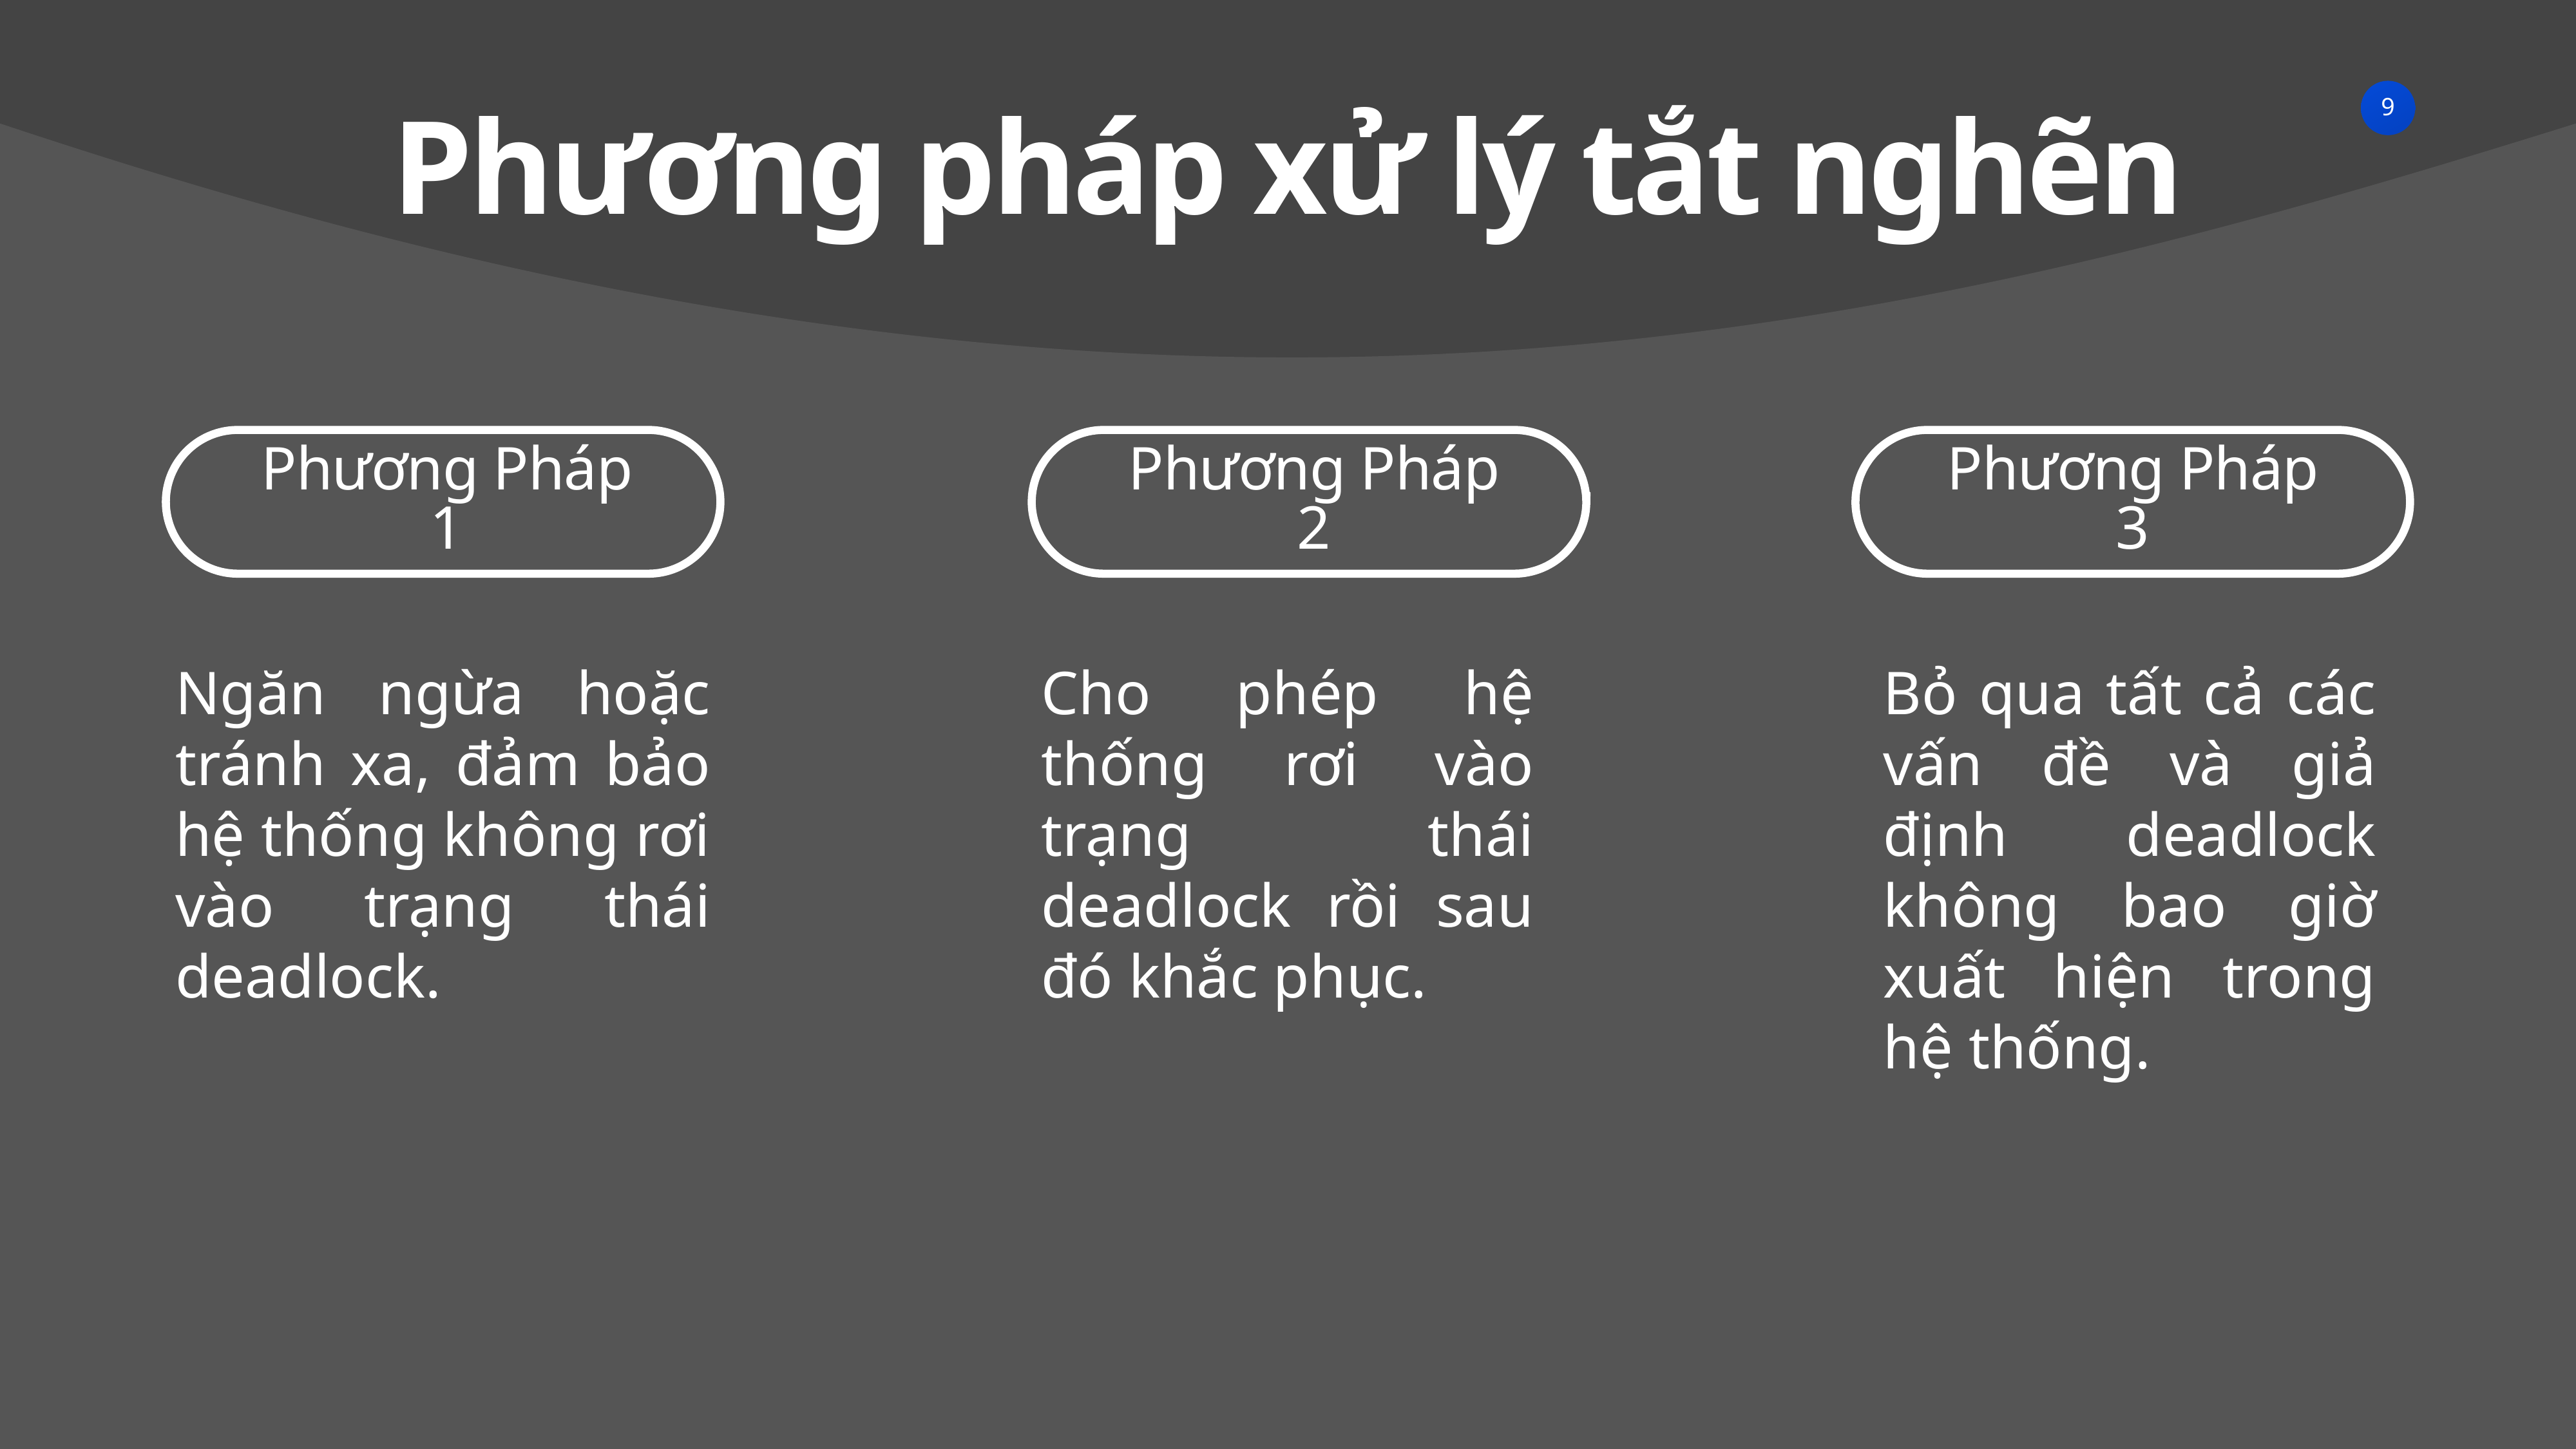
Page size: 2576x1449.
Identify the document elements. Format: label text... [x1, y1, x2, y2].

text_box [165, 429, 721, 574]
text_box Phương Pháp 3 [1930, 438, 2336, 566]
text_box Ngăn ngừa hoặc tránh xa, đảm bảo hệ thống không rơi vào trạng thái deadlock. [166, 650, 721, 1014]
text_box Phương Pháp 2 [1117, 438, 1511, 566]
text_box Phương Pháp 1 [242, 438, 651, 566]
text_box [0, 122, 2576, 1449]
text_box [1855, 429, 2411, 574]
text_box [1031, 429, 1587, 574]
text_box Cho phép hệ thống rơi vào trạng thái deadlock rồi sau đó khắc phục. [1031, 650, 1544, 1014]
text_box Phương pháp xử lý tắt nghẽn [383, 67, 2193, 245]
text_box Bỏ qua tất cả các vấn đề và giả định deadlock không bao giờ xuất hiện trong hệ thống. [1874, 650, 2387, 1085]
